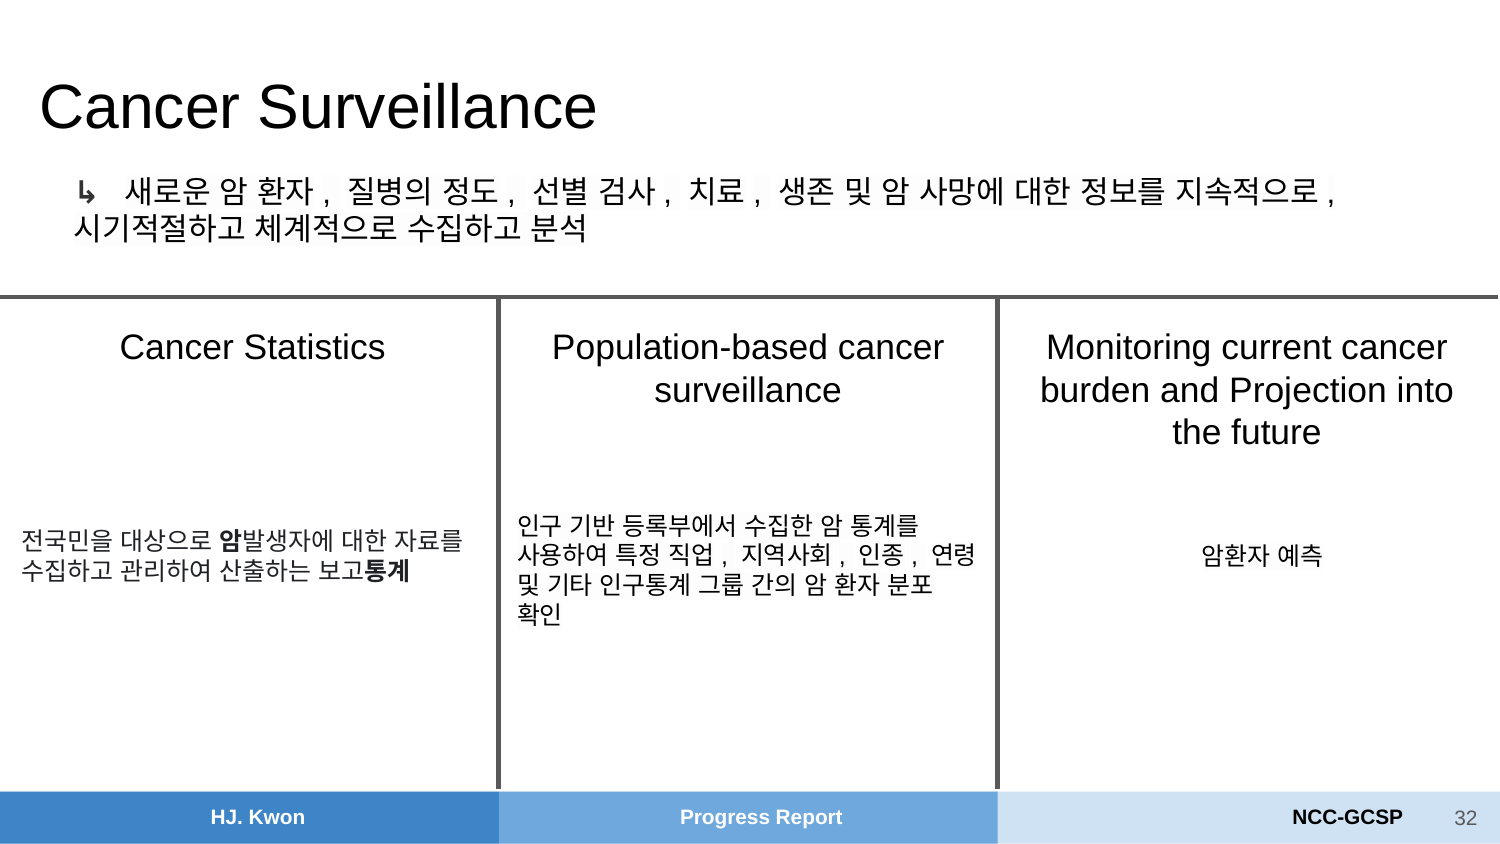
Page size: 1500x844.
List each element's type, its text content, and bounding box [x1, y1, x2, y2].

text_box ↳ 새로운 암 환자, 질병의 정도, 선별 검사, 치료, 생존 및 암 사망에 대한 정보를 지속적으로, 시기적절하고 체계적으로 수집하고 분석 [58, 156, 1472, 262]
text_box [499, 791, 998, 844]
text_box Population-based cancer surveillance [504, 309, 993, 425]
text_box Cancer Surveillance [24, 50, 688, 156]
text_box Progress Report [665, 790, 860, 842]
text_box [998, 791, 1402, 844]
text_box [1493, 791, 1500, 844]
slide_number ‹#› [1402, 784, 1493, 844]
text_box HJ. Kwon [195, 790, 390, 842]
text_box 인구 기반 등록부에서 수집한 암 통계를 사용하여 특정 직업, 지역사회, 인종, 연령 및 기타 인구통계 그룹 간의 암 환자 분포 확인 [504, 495, 993, 645]
text_box 전국민을 대상으로 암발생자에 대한 자료를 수집하고 관리하여 산출하는 보고통계 [6, 510, 494, 601]
text_box 암환자 예측 [1186, 525, 1370, 586]
text_box Cancer Statistics [6, 309, 494, 382]
text_box [0, 791, 499, 844]
text_box NCC-GCSP [1277, 790, 1428, 842]
text_box Monitoring current cancer burden and Projection into the future [1003, 309, 1494, 467]
